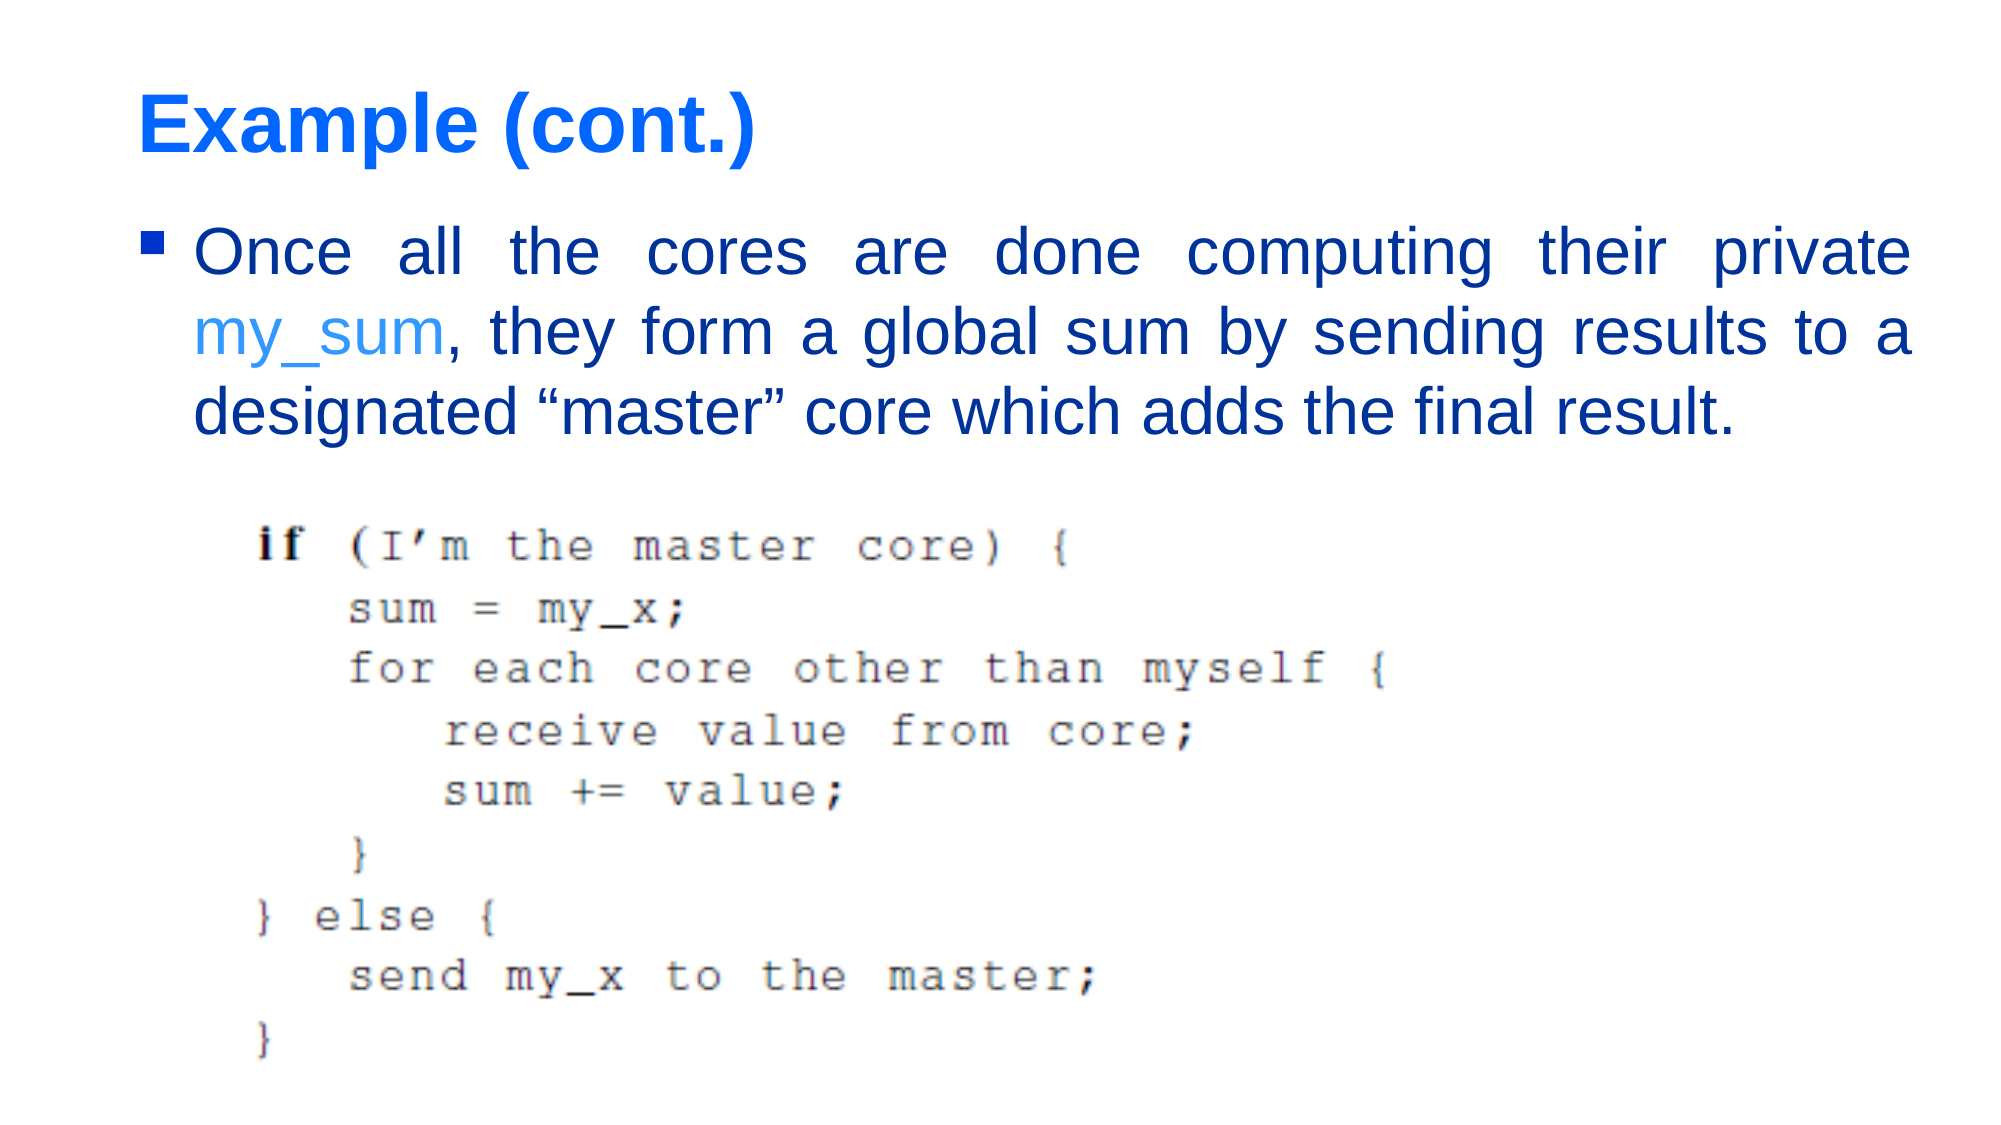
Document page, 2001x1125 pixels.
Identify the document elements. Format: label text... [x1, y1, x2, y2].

text_box Example (cont.) [122, 61, 1482, 177]
picture [163, 464, 1482, 1079]
text_box Once all the cores are done computing their private my_sum, they form a global sum by sending results to a designated “master” core which adds the final result. [122, 200, 1930, 579]
